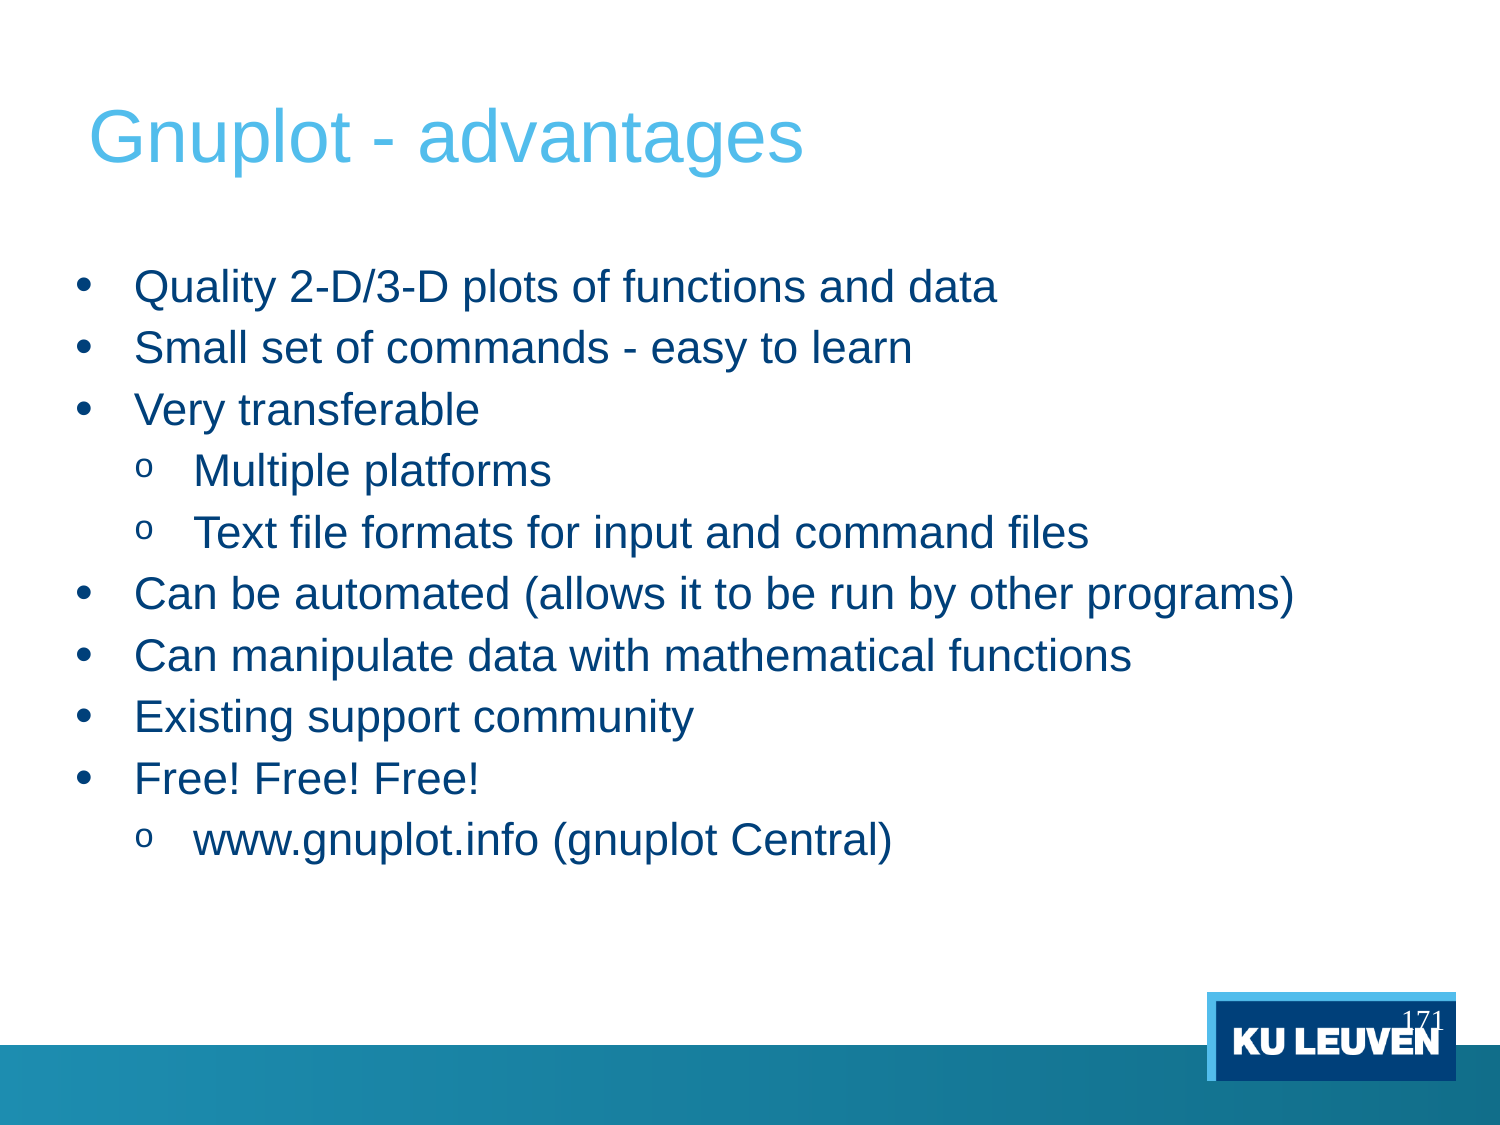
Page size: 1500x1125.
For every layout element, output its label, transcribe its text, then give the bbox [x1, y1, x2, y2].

picture [1207, 992, 1456, 1081]
slide_number 171 [1346, 1000, 1500, 1049]
list Quality 2-D/3-D plots of functions and data Small set of commands - easy to learn Very transferable Multiple platforms Text file formats for input and command files Can be automated (allows it to be run by other programs) Can manipulate data with mathematical functions Existing support community Free! Free! Free! www.gnuplot.info (gnuplot Central) [75, 262, 1300, 1062]
title Gnuplot - advantages [88, 29, 1456, 178]
